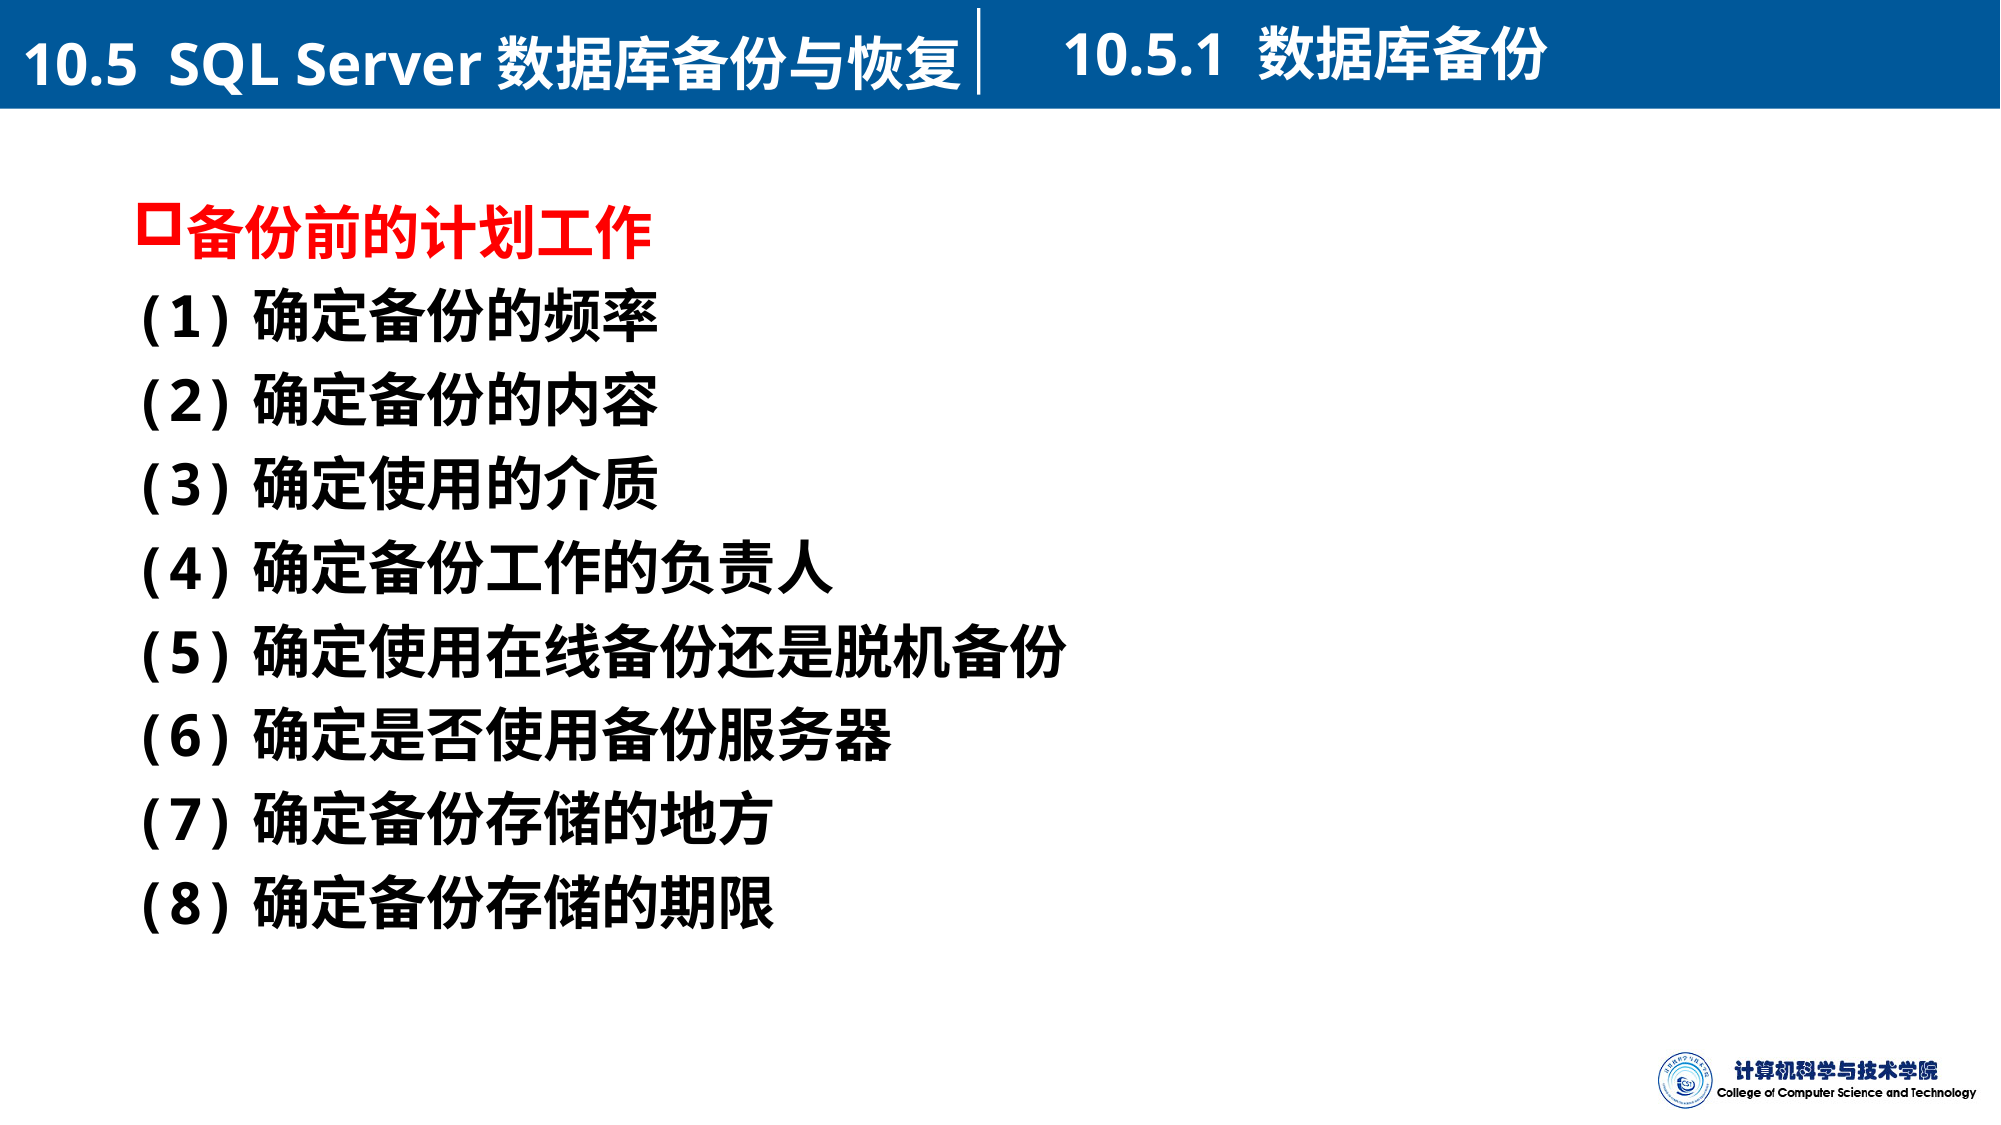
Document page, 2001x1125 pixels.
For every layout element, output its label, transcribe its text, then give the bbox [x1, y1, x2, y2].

picture [1658, 1049, 1982, 1110]
text_box 10.5 SQL Server数据库备份与恢复 [7, 20, 978, 105]
text_box 10.5.1 数据库备份 [1047, 9, 1605, 95]
list 备份前的计划工作 (1)确定备份的频率 (2)确定备份的内容 (3)确定使用的介质 (4)确定备份工作的负责人 (5)确定使用在线备份还是脱机备份 (6)确定是否使用备份服务器 (7)确定备份存储的地方 (8)确定备份存储的期限 [118, 196, 1918, 1009]
